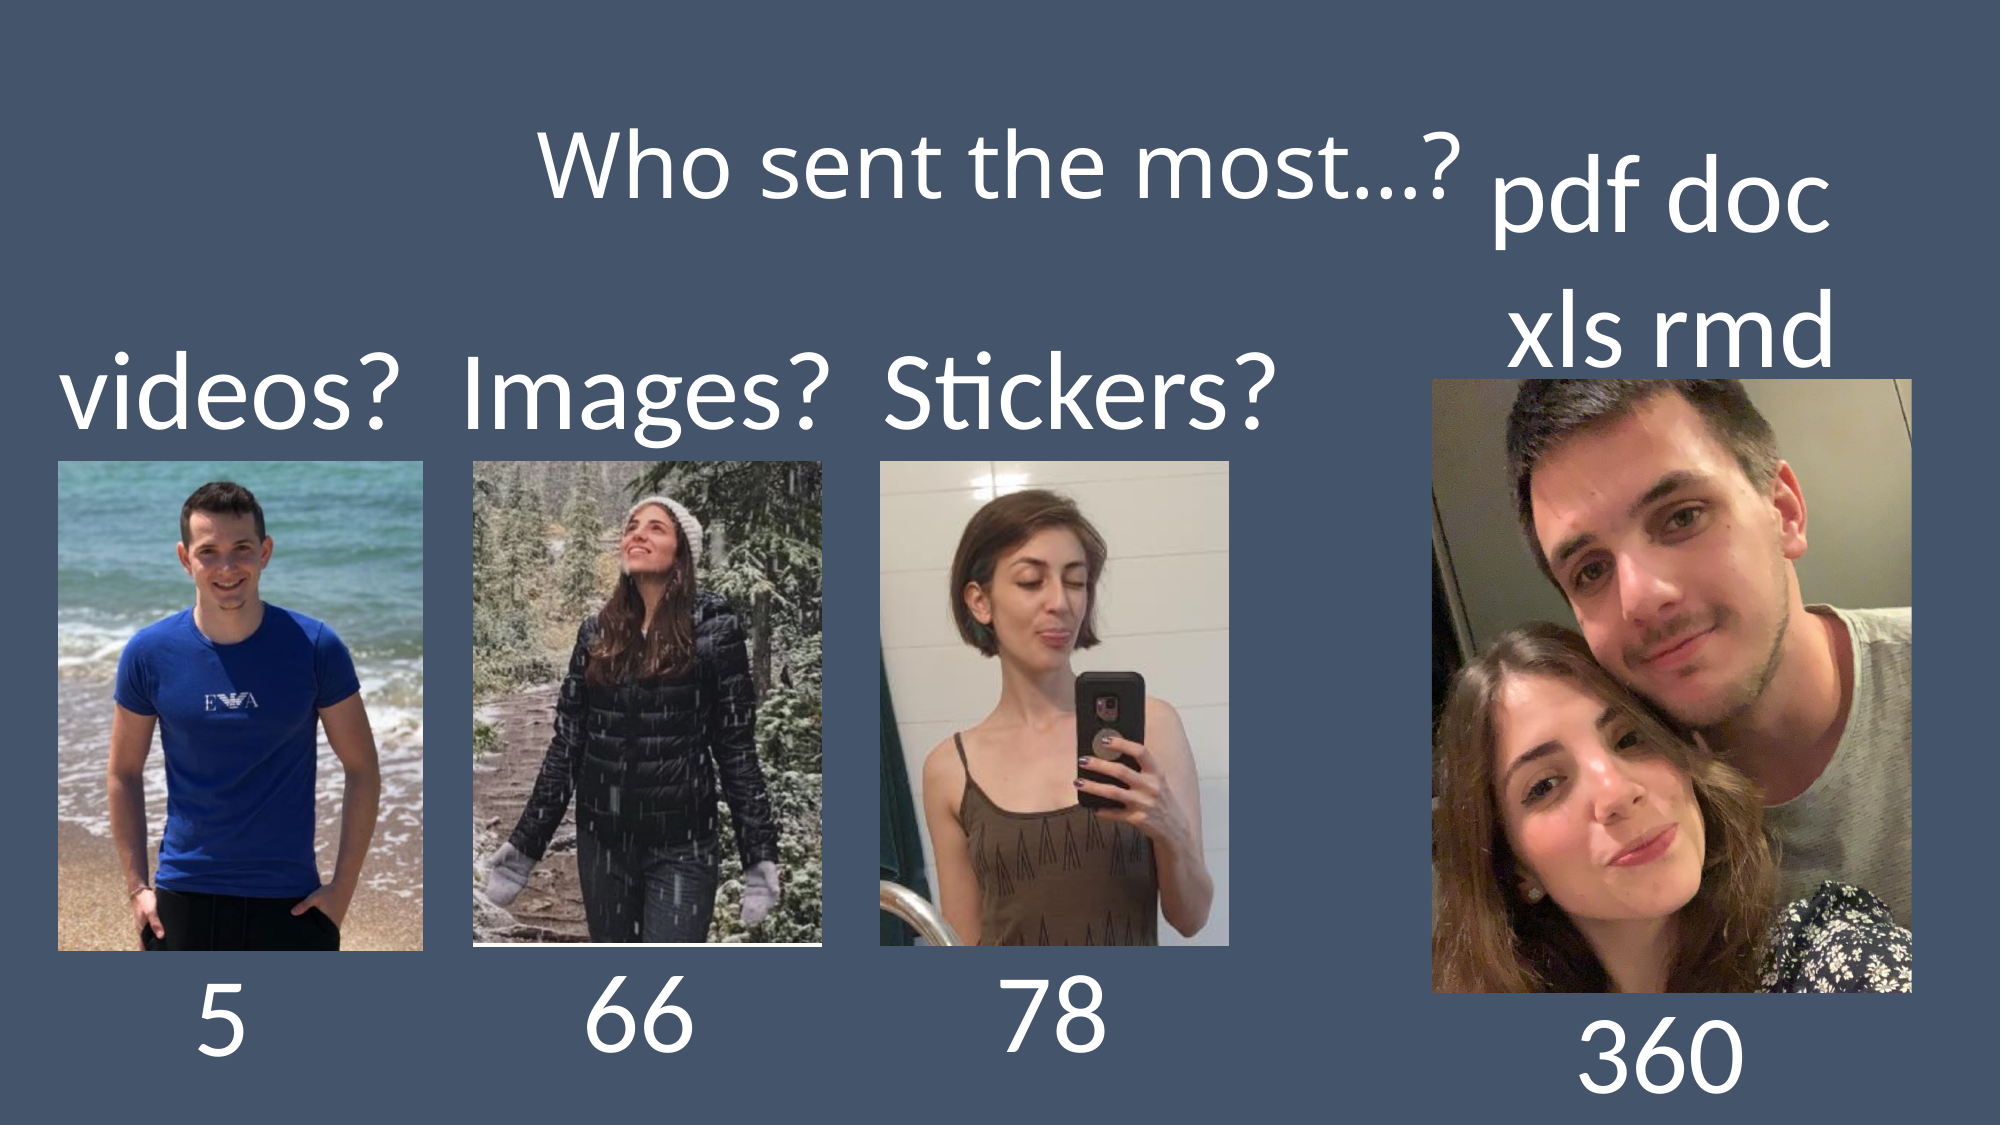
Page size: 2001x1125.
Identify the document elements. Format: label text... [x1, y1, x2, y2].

text_box 5 [178, 951, 266, 1087]
text_box videos? [43, 309, 421, 460]
text_box pdf doc xls rmd [1466, 112, 1854, 379]
picture [473, 461, 822, 947]
text_box 66 [567, 947, 712, 1083]
text_box 78 [980, 946, 1125, 1083]
text_box Stickers? [867, 309, 1297, 460]
text_box 360 [1559, 993, 1761, 1124]
title Who sent the most…? [137, 59, 1863, 278]
picture [58, 461, 423, 951]
text_box Images? [444, 309, 851, 460]
picture [880, 461, 1229, 946]
picture [1431, 379, 1912, 993]
